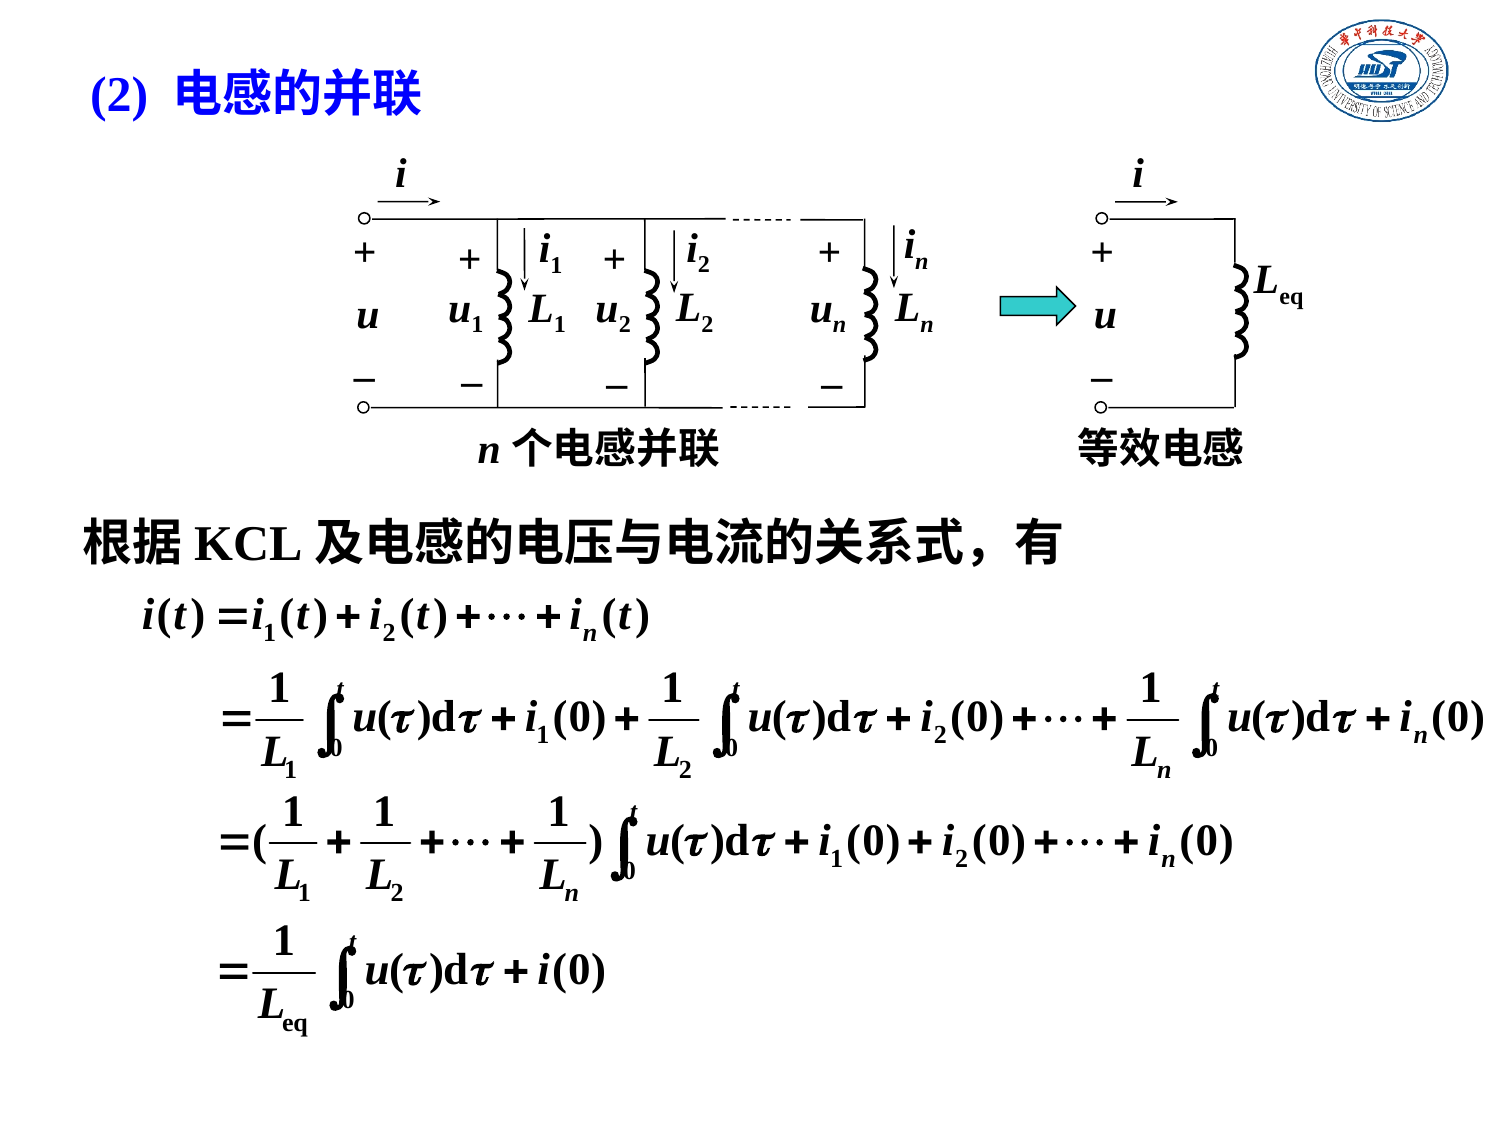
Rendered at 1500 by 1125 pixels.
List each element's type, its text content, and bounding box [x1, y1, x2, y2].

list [211, 656, 1493, 788]
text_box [210, 780, 1242, 912]
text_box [312, 137, 970, 482]
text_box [135, 584, 657, 653]
picture [1305, 13, 1459, 125]
title (2) 电感的并联 [75, 45, 680, 138]
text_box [1050, 137, 1332, 482]
text_box [1000, 296, 1050, 316]
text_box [185, 909, 613, 1045]
text_box 根据KCL及电感的电压与电流的关系式，有 [67, 503, 1080, 579]
